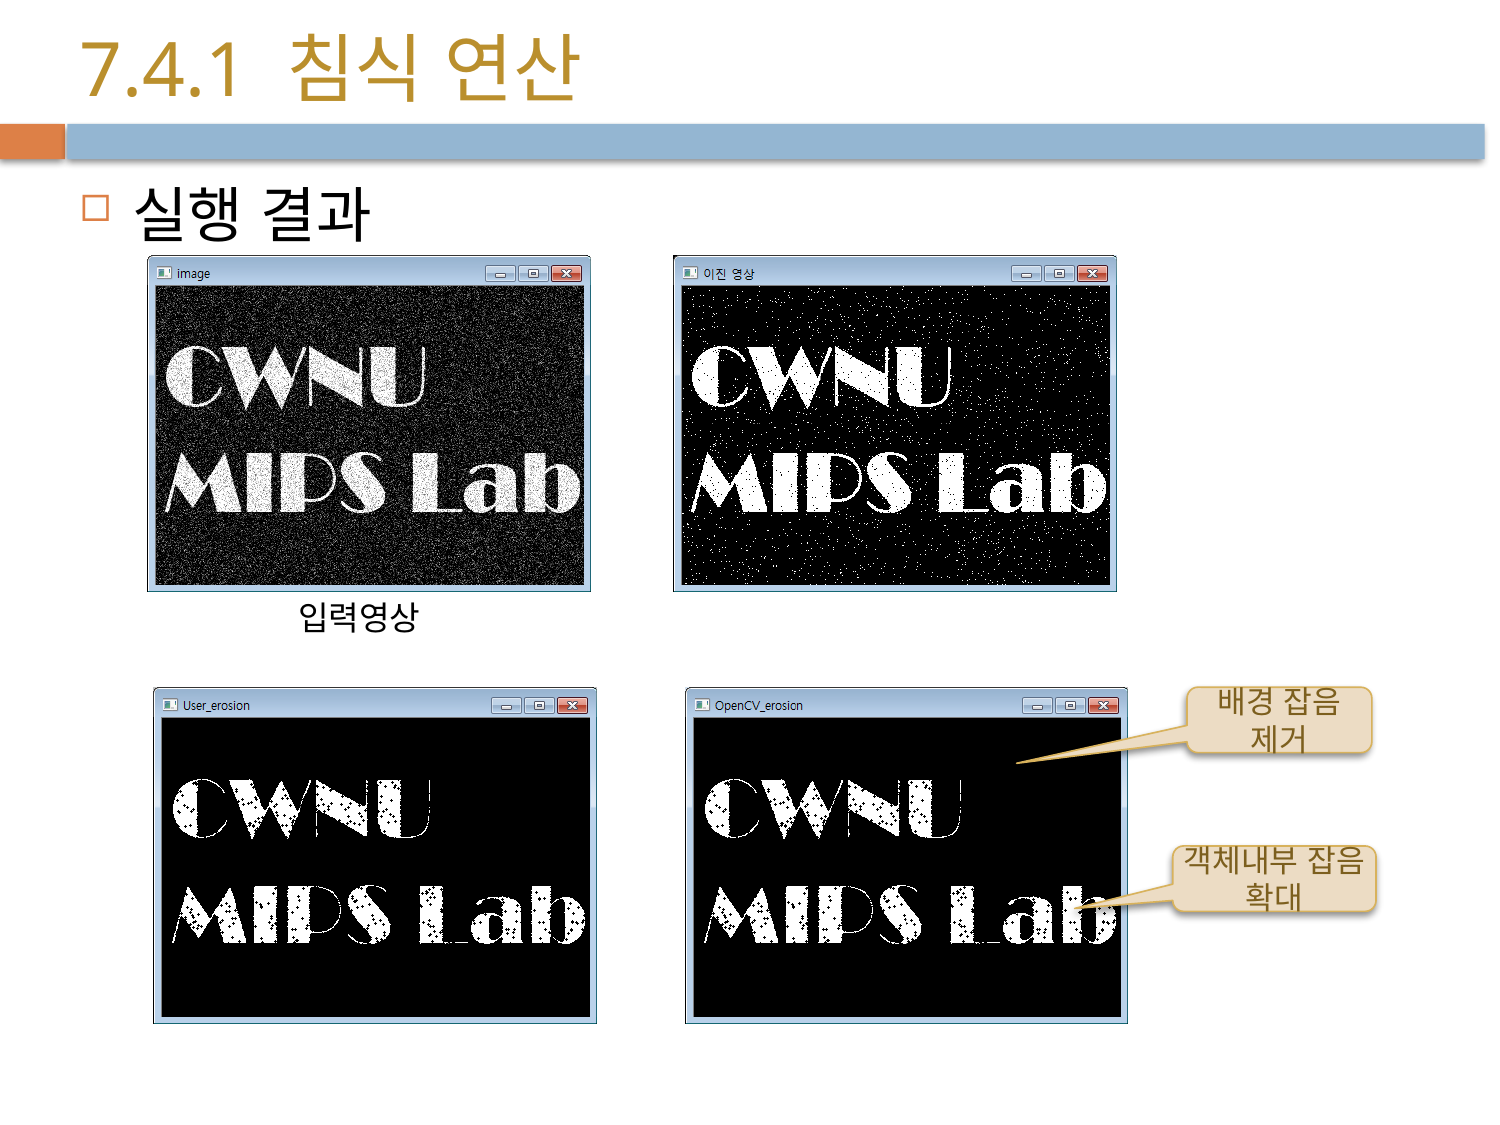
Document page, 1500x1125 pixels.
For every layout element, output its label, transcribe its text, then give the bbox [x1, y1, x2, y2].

text_box 객체내부 잡음 확대 [1135, 845, 1377, 913]
picture [153, 686, 597, 1024]
text_box 배경 잡음 제거 [1135, 686, 1373, 754]
title 7.4.1 침식 연산 [64, 7, 1471, 126]
picture [672, 254, 1117, 592]
list 실행 결과 [64, 169, 1471, 1056]
text_box 입력영상 [283, 602, 436, 645]
picture [684, 686, 1129, 1024]
picture [147, 254, 591, 592]
